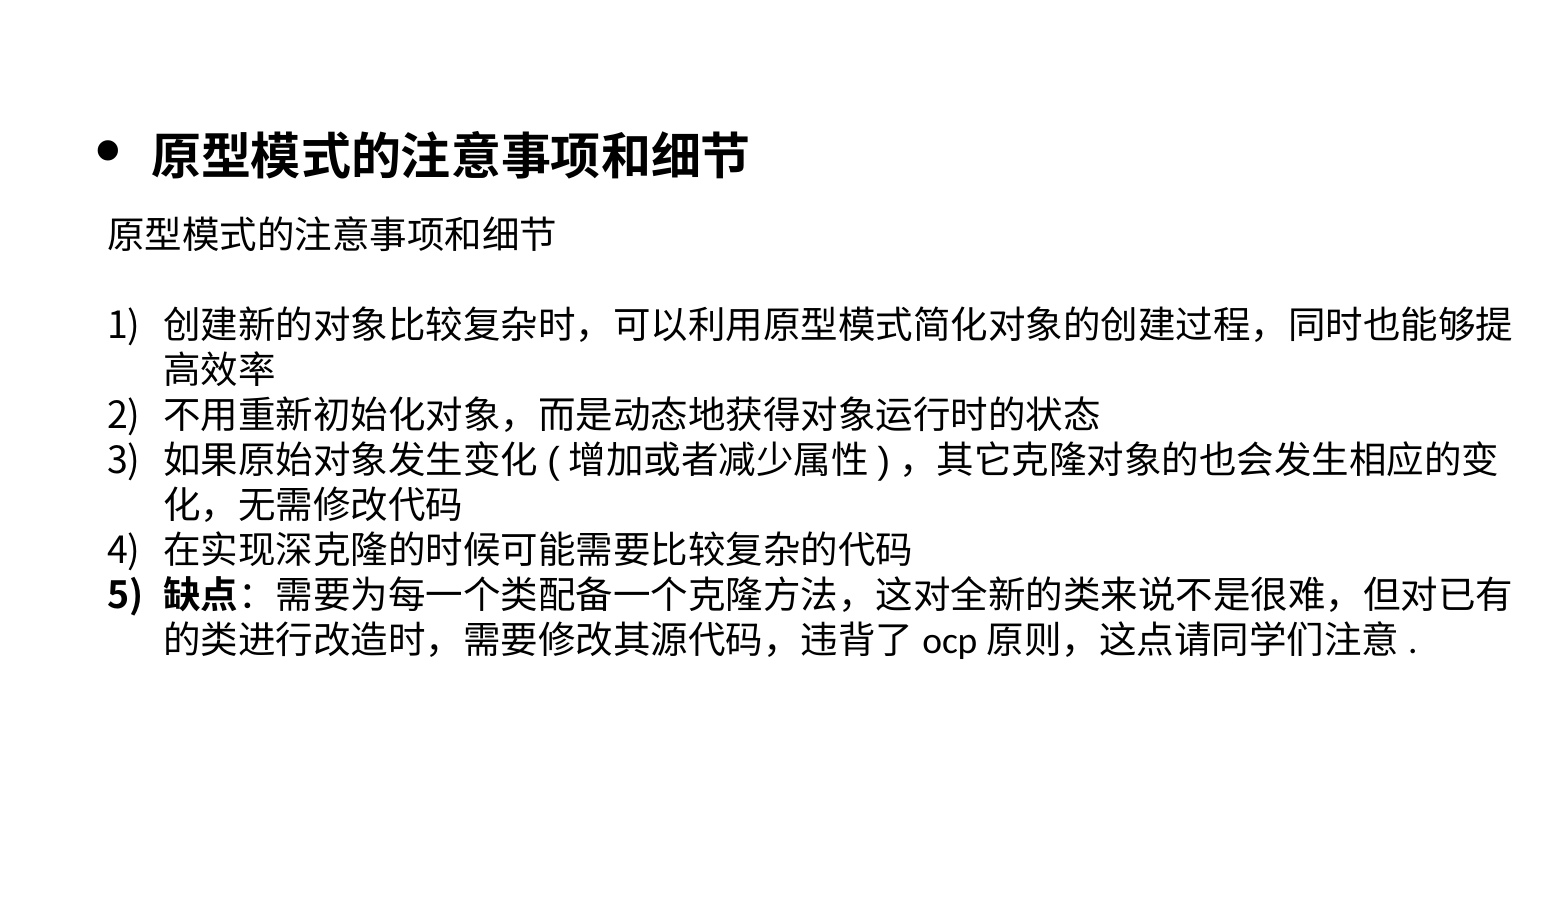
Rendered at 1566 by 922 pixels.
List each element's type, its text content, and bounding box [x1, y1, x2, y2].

text_box 原型模式的注意事项和细节 创建新的对象比较复杂时，可以利用原型模式简化对象的创建过程，同时也能够提高效率 不用重新初始化对象，而是动态地获得对象运行时的状态 如果原始对象发生变化(增加或者减少属性)，其它克隆对象的也会发生相应的变化，无需修改代码 在实现深克隆的时候可能需要比较复杂的代码 缺点：需要为每一个类配备一个克隆方法，这对全新的类来说不是很难，但对已有的类进行改造时，需要修改其源代码，违背了ocp原则，这点请同学们注意. [92, 204, 1535, 764]
text_box 原型模式的注意事项和细节 [79, 123, 1325, 193]
